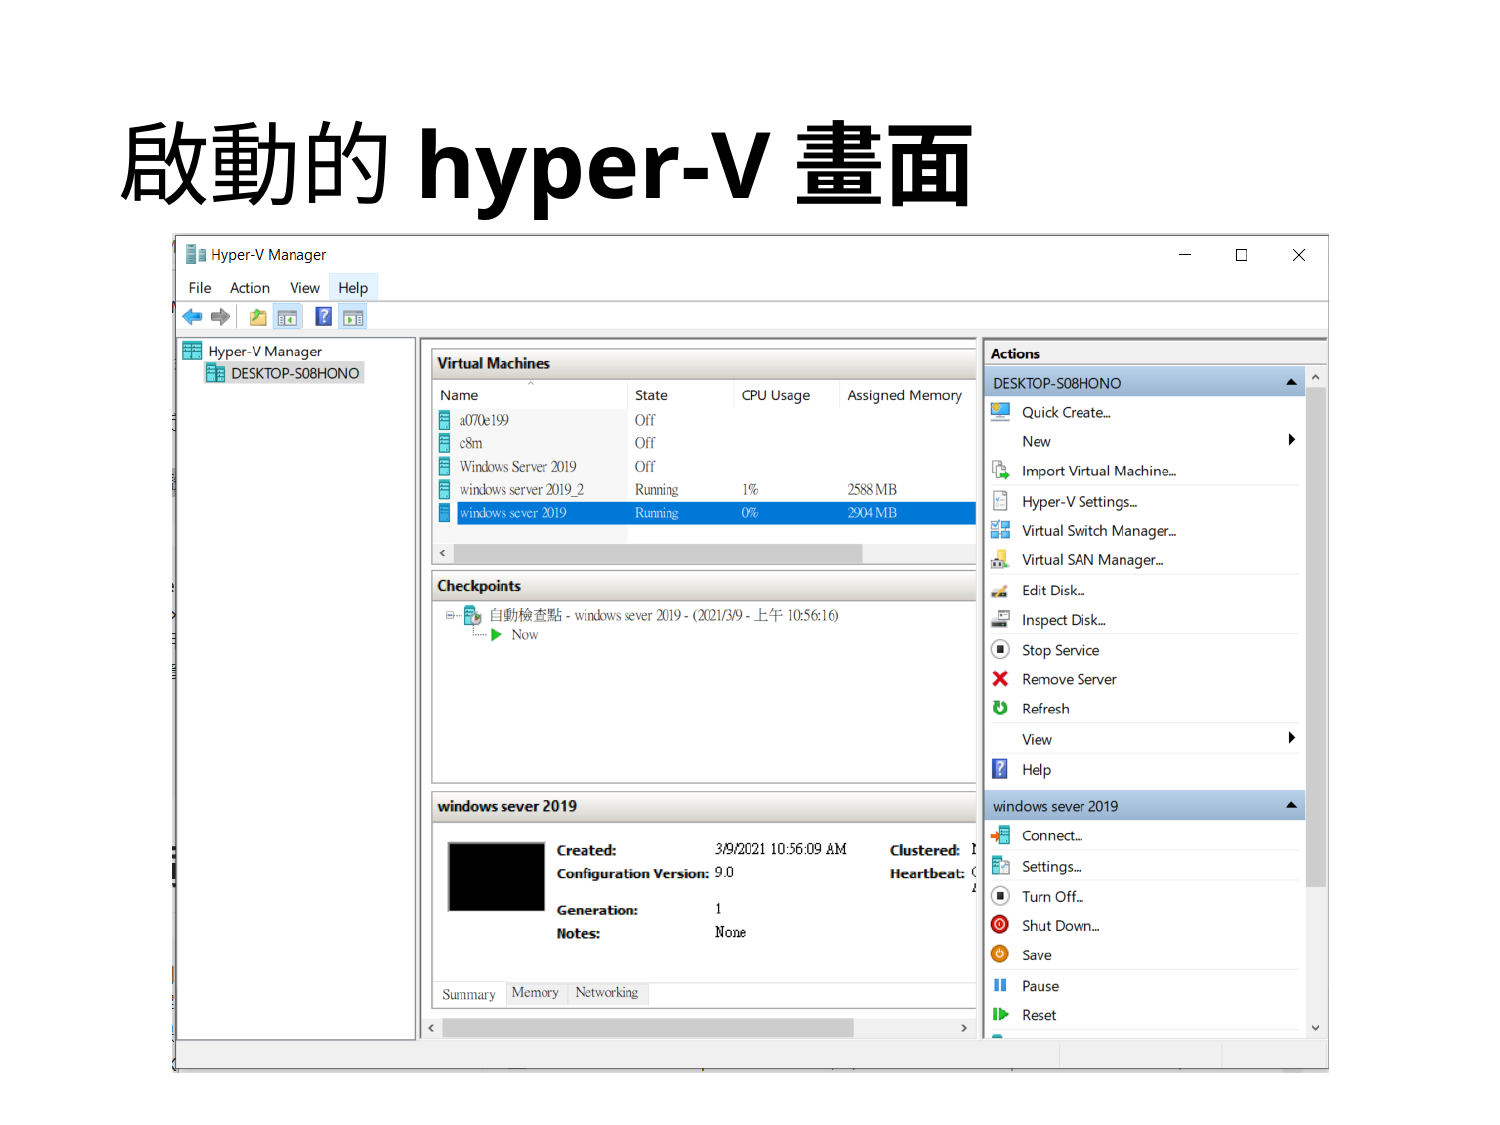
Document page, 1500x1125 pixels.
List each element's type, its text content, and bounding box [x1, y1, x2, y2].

title 啟動的hyper-V畫面 [103, 59, 1397, 278]
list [172, 233, 1329, 1074]
